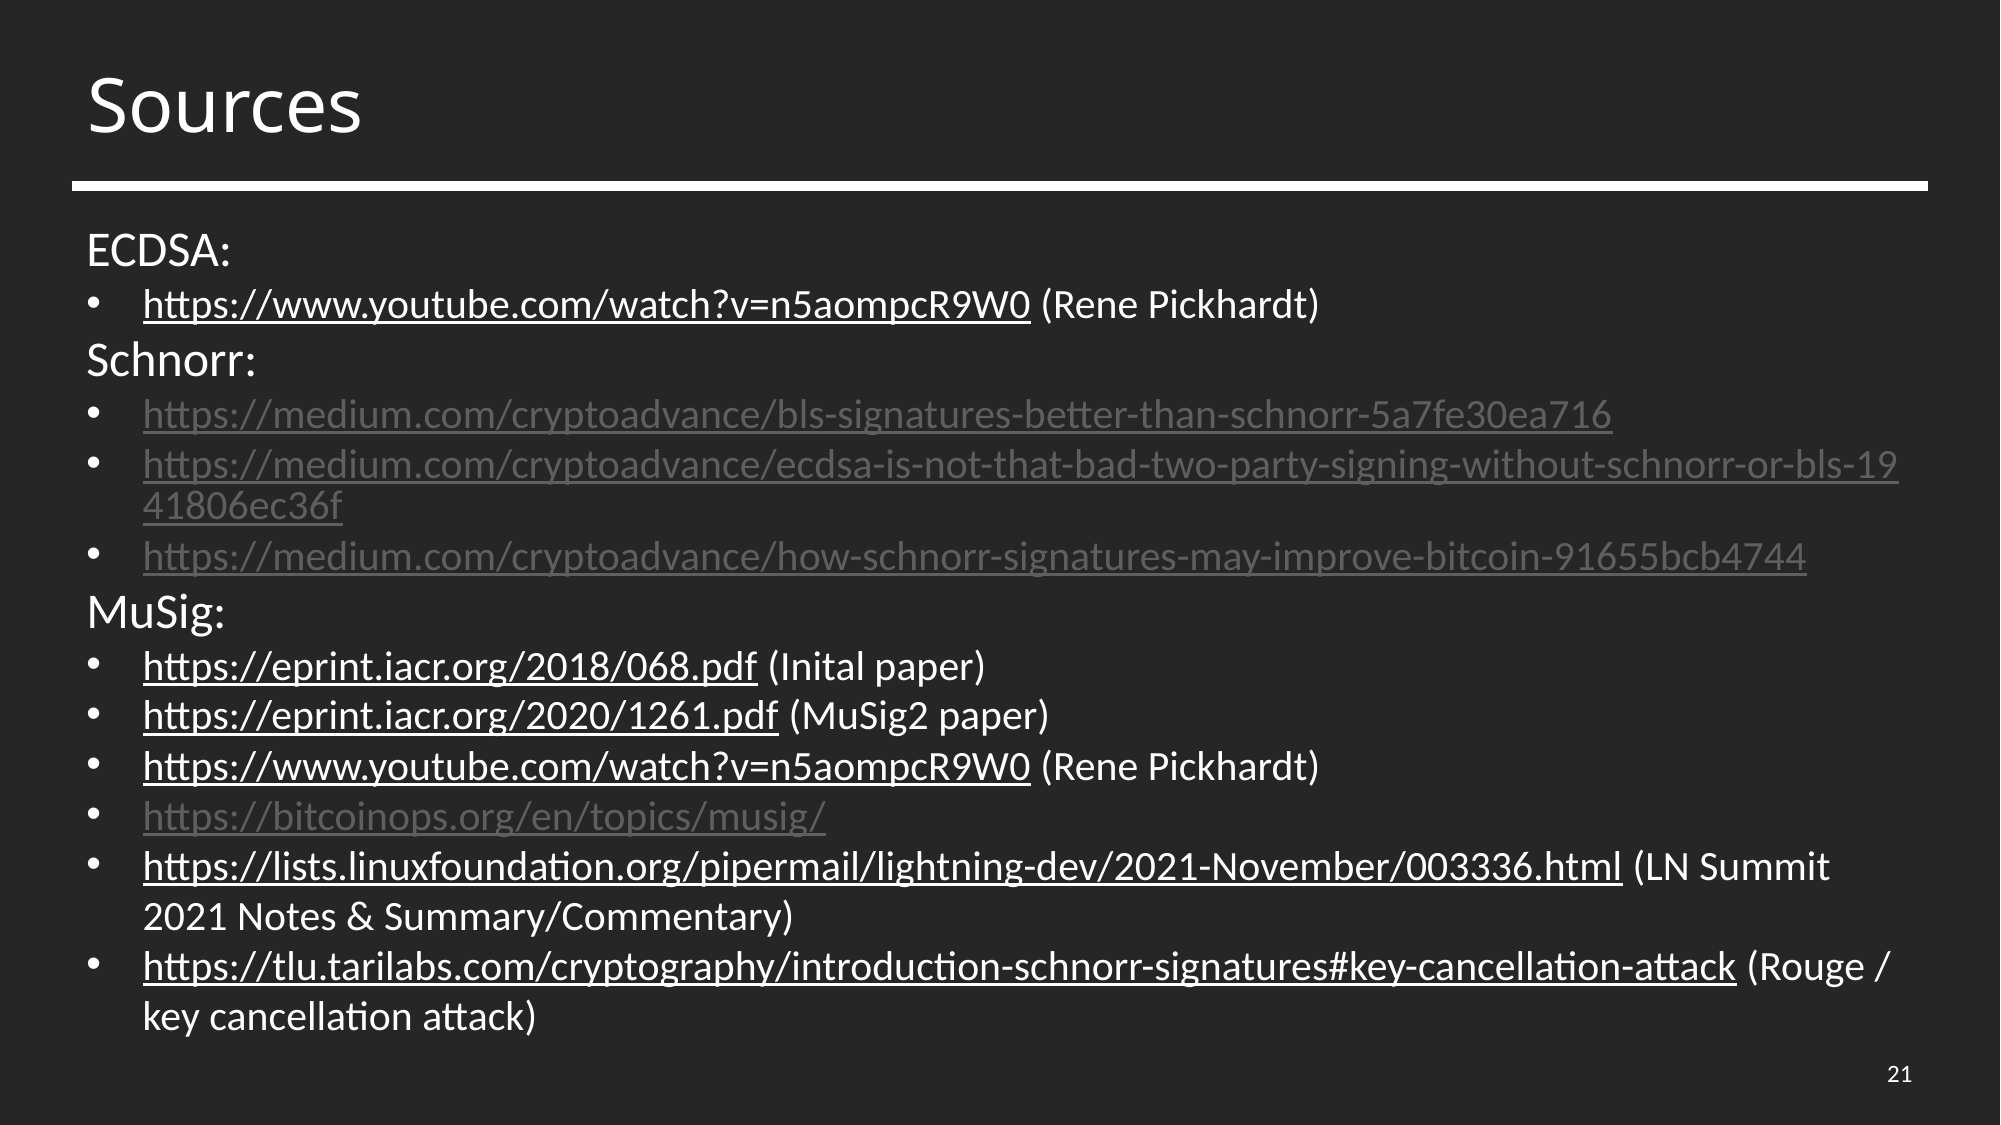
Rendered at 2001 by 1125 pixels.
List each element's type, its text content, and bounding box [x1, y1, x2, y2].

text_box ECDSA: https://www.youtube.com/watch?v=n5aompcR9W0 (Rene Pickhardt) Schnorr: https://medium.com/cryptoadvance/bls-signatures-better-than-schnorr-5a7fe30ea716 https://medium.com/cryptoadvance/ecdsa-is-not-that-bad-two-party-signing-without-schnorr-or-bls-1941806ec36f https://medium.com/cryptoadvance/how-schnorr-signatures-may-improve-bitcoin-91655bcb4744 MuSig: https://eprint.iacr.org/2018/068.pdf (Inital paper) https://eprint.iacr.org/2020/1261.pdf (MuSig2 paper) https://www.youtube.com/watch?v=n5aompcR9W0 (Rene Pickhardt) https://bitcoinops.org/en/topics/musig/ https://lists.linuxfoundation.org/pipermail/lightning-dev/2021-November/003336.html (LN Summit 2021 Notes & Summary/Commentary) https://tlu.tarilabs.com/cryptography/introduction-schnorr-signatures#key-cancellation-attack (Rouge / key cancellation attack) [71, 209, 1928, 1005]
slide_number 21 [1767, 1042, 1928, 1103]
title Sources [72, 59, 1929, 165]
